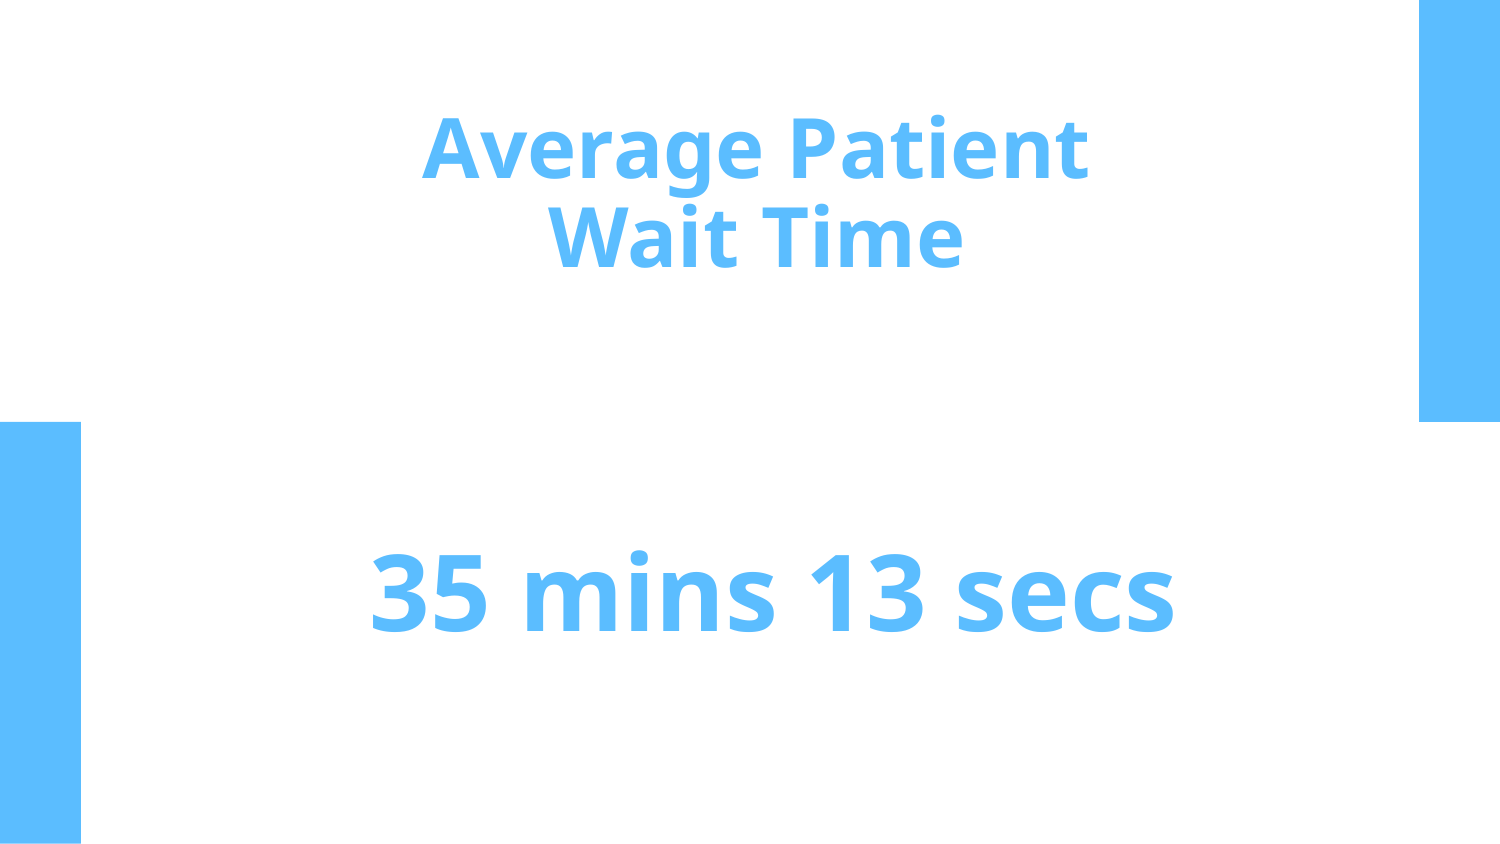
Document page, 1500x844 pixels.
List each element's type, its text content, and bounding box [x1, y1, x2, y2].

title Average Patient Wait Time [324, 91, 1190, 340]
title 35 mins 13 secs [42, 421, 1500, 584]
